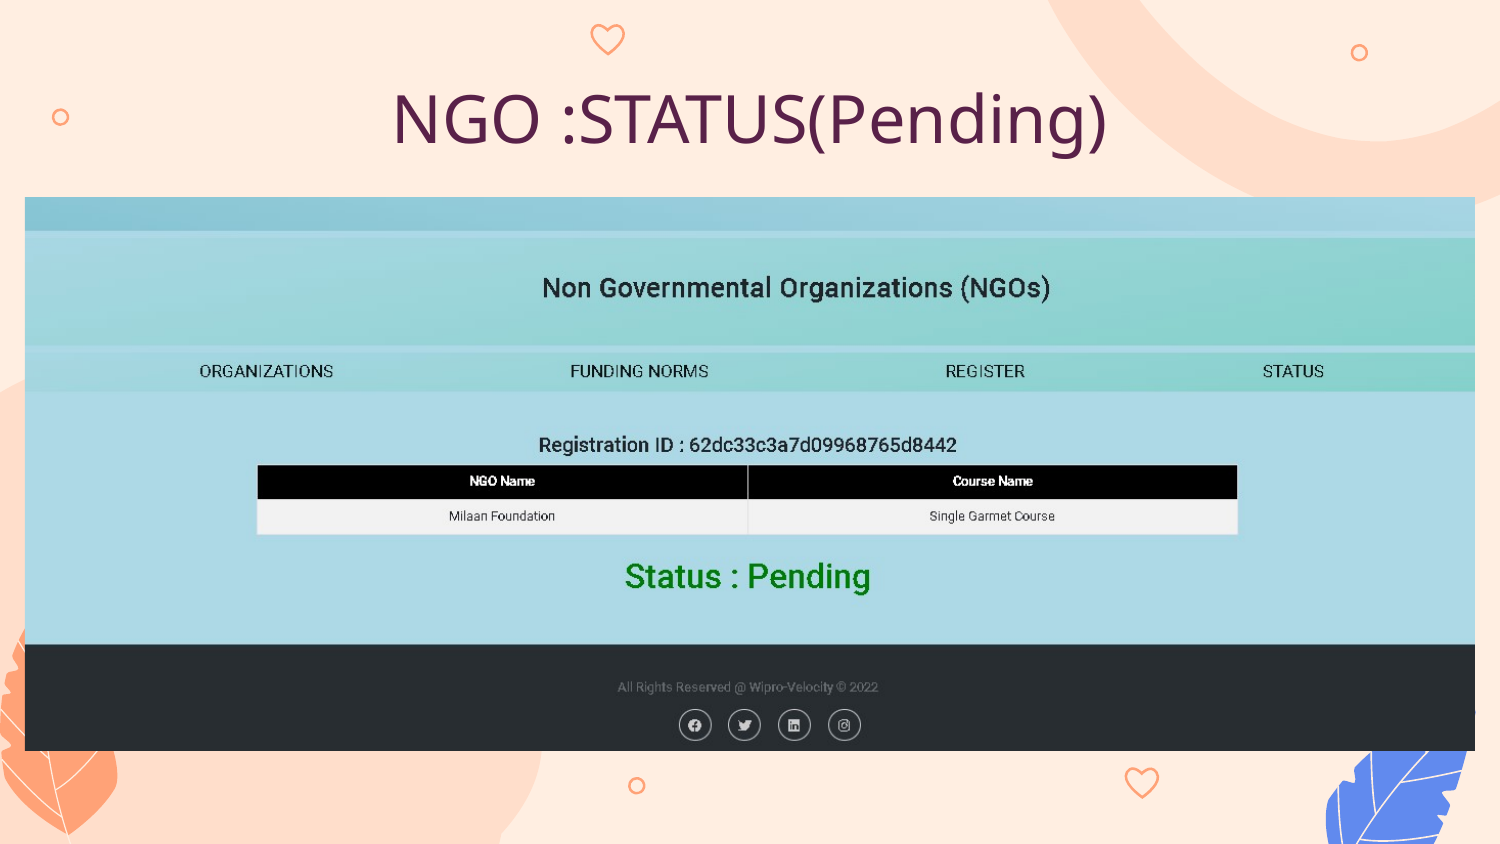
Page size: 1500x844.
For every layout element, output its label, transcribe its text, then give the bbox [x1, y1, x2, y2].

title NGO :STATUS(Pending) [118, 61, 1382, 173]
picture [24, 197, 1476, 751]
